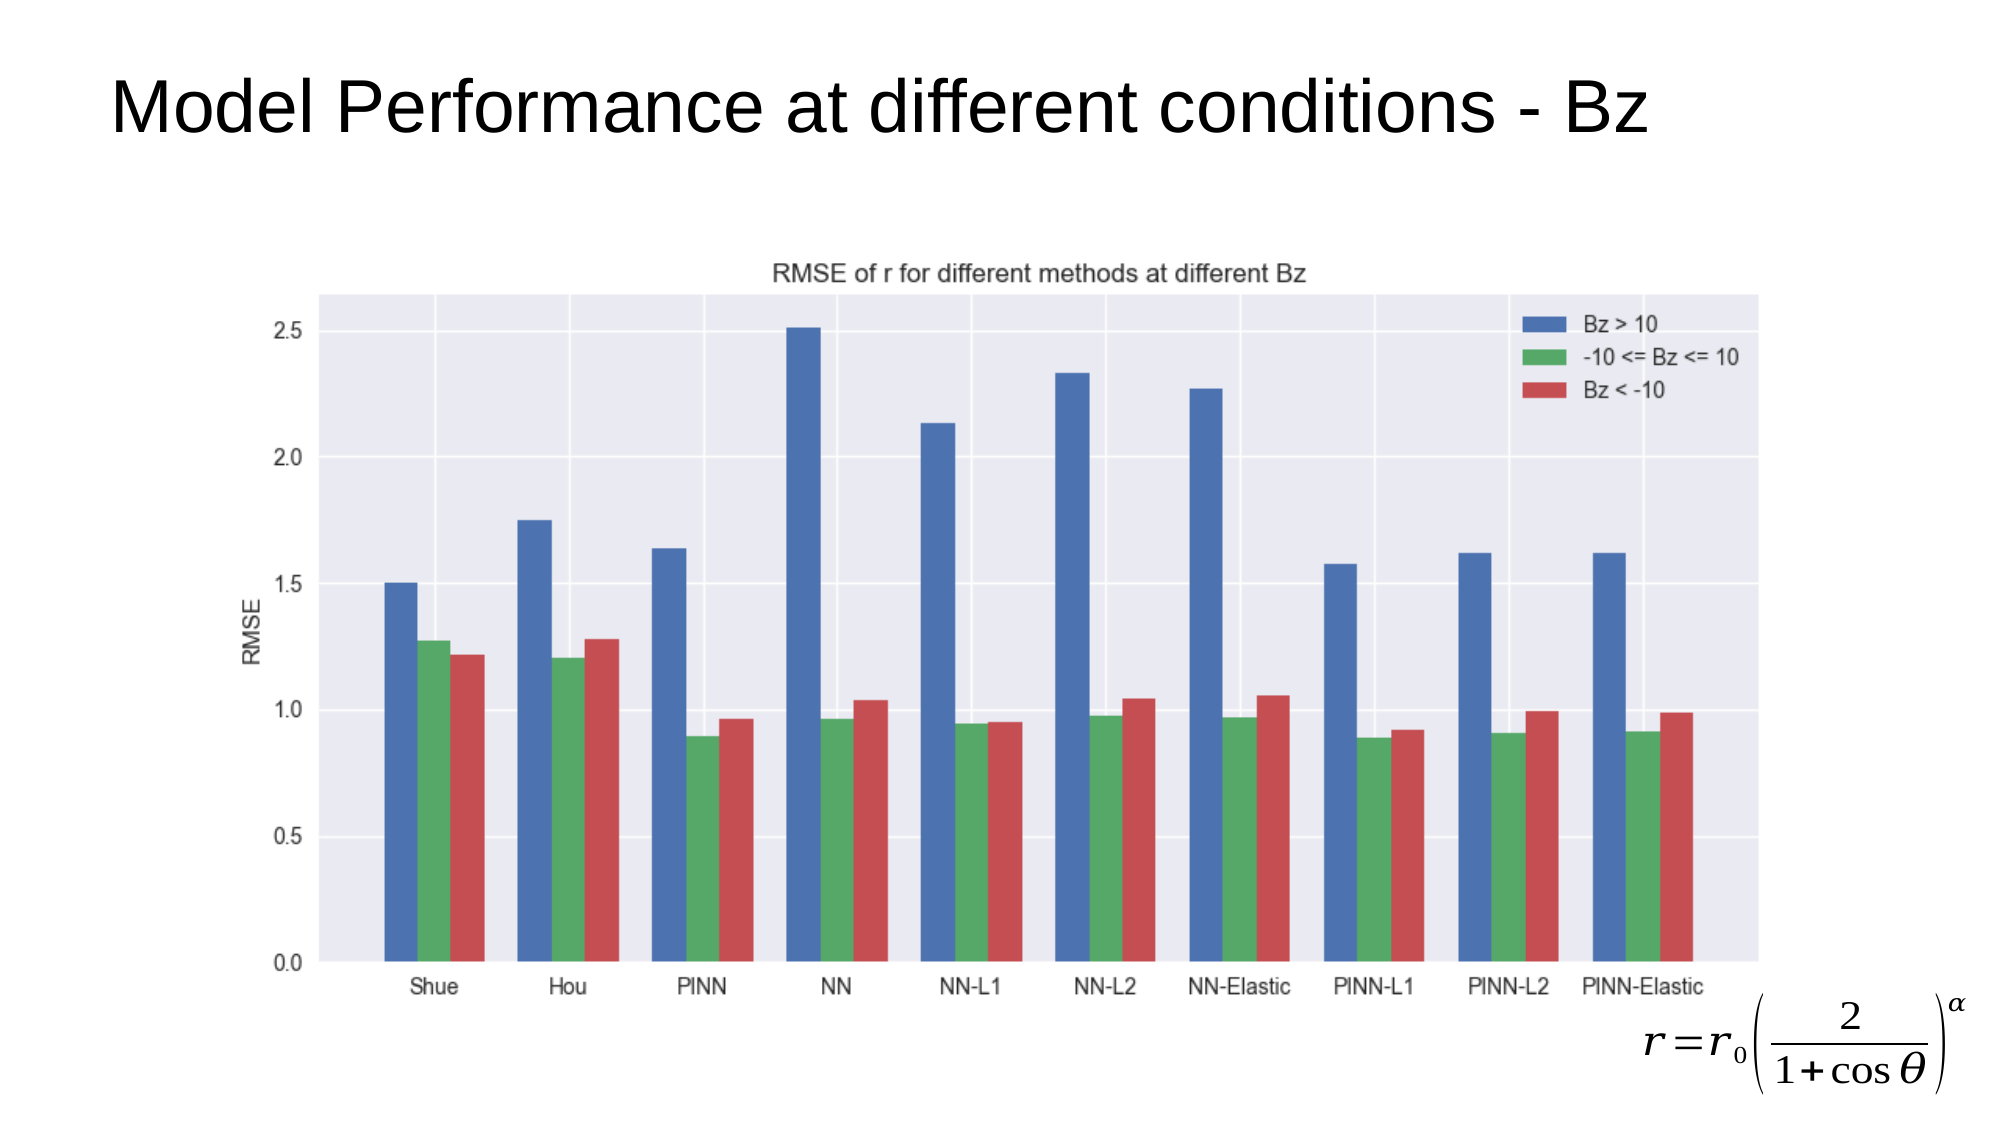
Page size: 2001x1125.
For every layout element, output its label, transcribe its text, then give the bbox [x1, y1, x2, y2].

title Model Performance at different conditions - Bz [95, 0, 2000, 218]
picture [227, 248, 1773, 1015]
